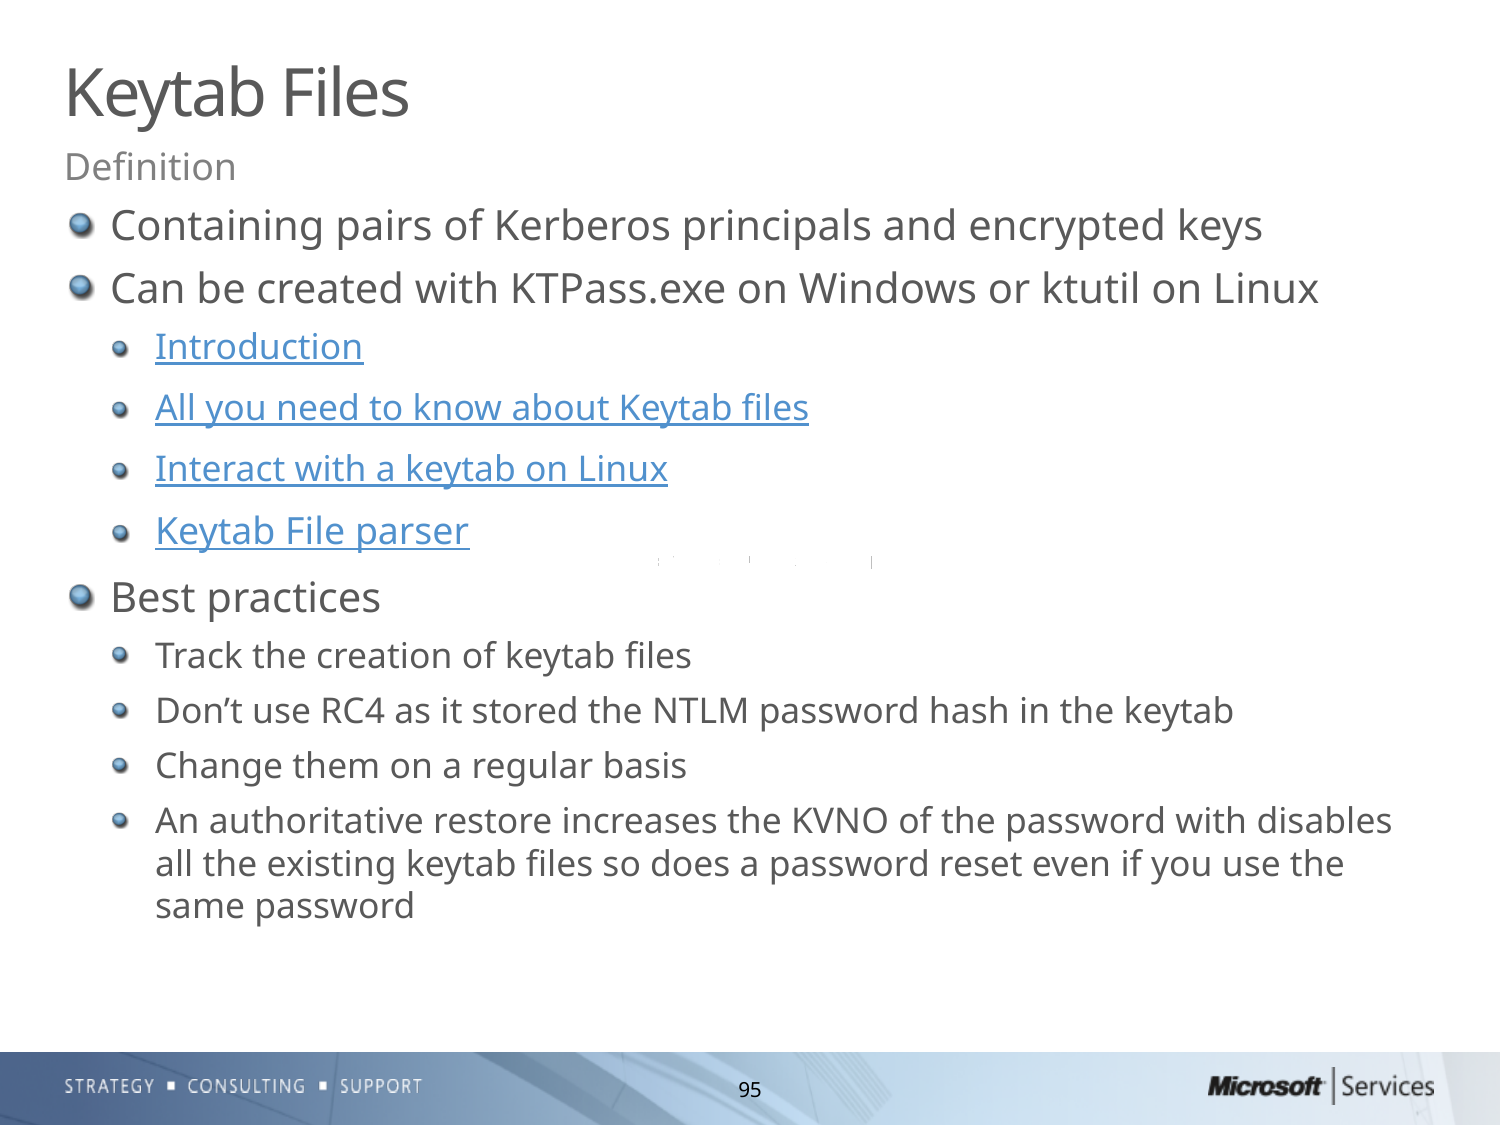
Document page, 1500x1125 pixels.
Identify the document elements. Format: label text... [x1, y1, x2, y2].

picture [109, 810, 129, 829]
picture [0, 1052, 1500, 1125]
picture [64, 271, 95, 301]
picture [109, 755, 129, 774]
picture [64, 580, 95, 611]
picture [109, 644, 129, 664]
picture [109, 522, 130, 543]
list Definition [63, 143, 1434, 188]
picture [109, 700, 129, 719]
picture [109, 338, 129, 358]
title Keytab Files [63, 59, 1436, 143]
picture [109, 460, 129, 480]
list Containing pairs of Kerberos principals and encrypted keys Can be created with KTPass.exe on Windows or ktutil on Linux Introduction All you need to know about Keytab files Interact with a keytab on Linux Keytab File parser Best practices Track the creation of keytab files Don’t use RC4 as it stored the NTLM password hash in the keytab Change them on a regular basis An authoritative restore increases the KVNO of the password with disables all the existing keytab files so does a password reset even if you use the same password [64, 198, 1434, 866]
picture [64, 209, 95, 239]
picture [109, 399, 129, 419]
